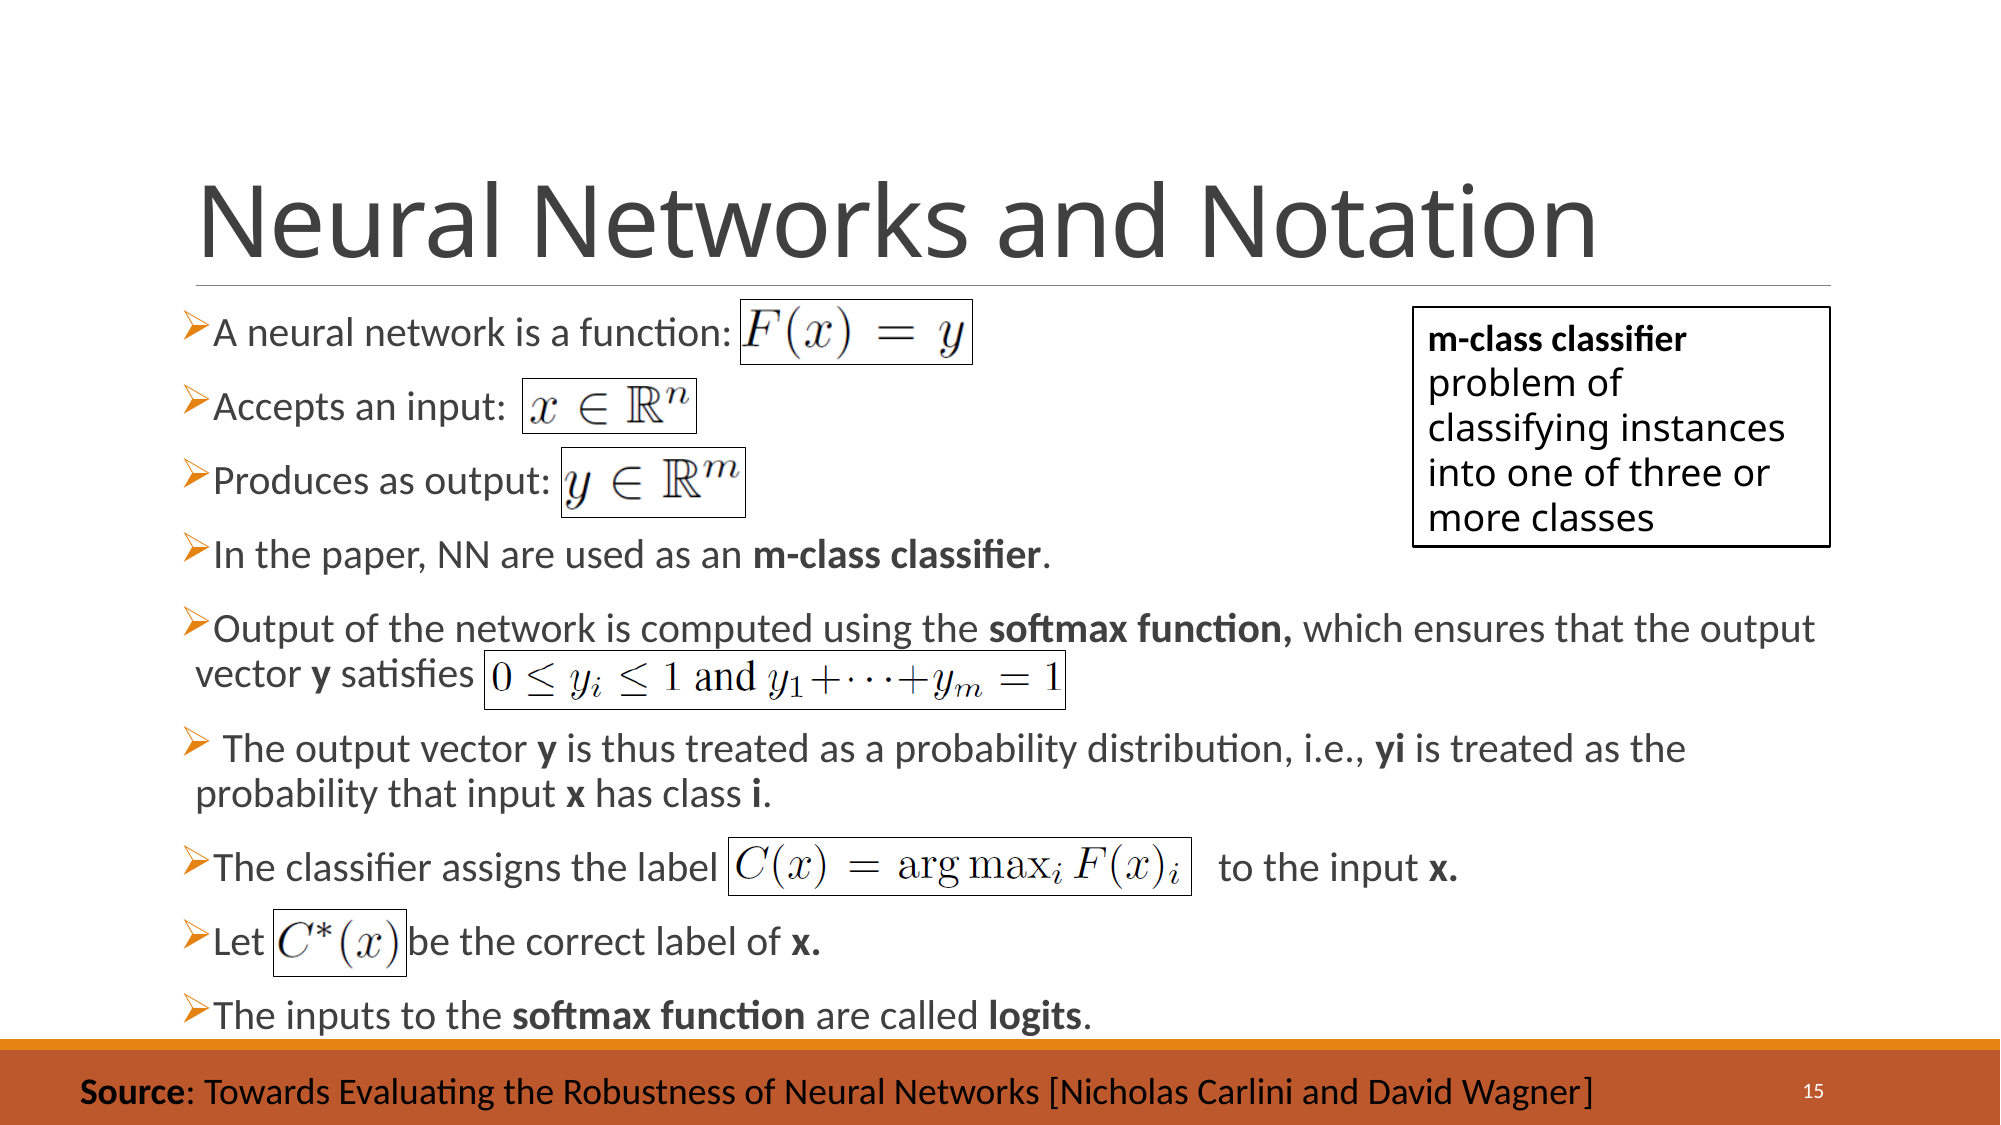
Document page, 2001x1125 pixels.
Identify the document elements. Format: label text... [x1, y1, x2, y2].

picture [273, 909, 407, 977]
picture [560, 446, 746, 517]
picture [739, 298, 973, 365]
picture [521, 377, 697, 434]
text_box m-class classifier problem of classifying instances into one of three or more classes [1412, 306, 1831, 548]
list A neural network is a function: Accepts an input: Produces as output: In the paper, NN are used as an m-class classifier. Output of the network is computed using the softmax function, which ensures that the output vector y satisfies The output vector y is thus treated as a probability distribution, i.e., yi is treated as the probability that input x has class i. The classifier assigns the label to the input x. Let be the correct label of x. The inputs to the softmax function are called logits. [180, 302, 1830, 1059]
slide_number 15 [1725, 1059, 1840, 1120]
title Neural Networks and Notation [180, 47, 1830, 285]
text_box Source: Towards Evaluating the Robustness of Neural Networks [Nicholas Carlini and David Wagner] [65, 1059, 1725, 1125]
picture [728, 836, 1192, 896]
picture [483, 650, 1066, 710]
